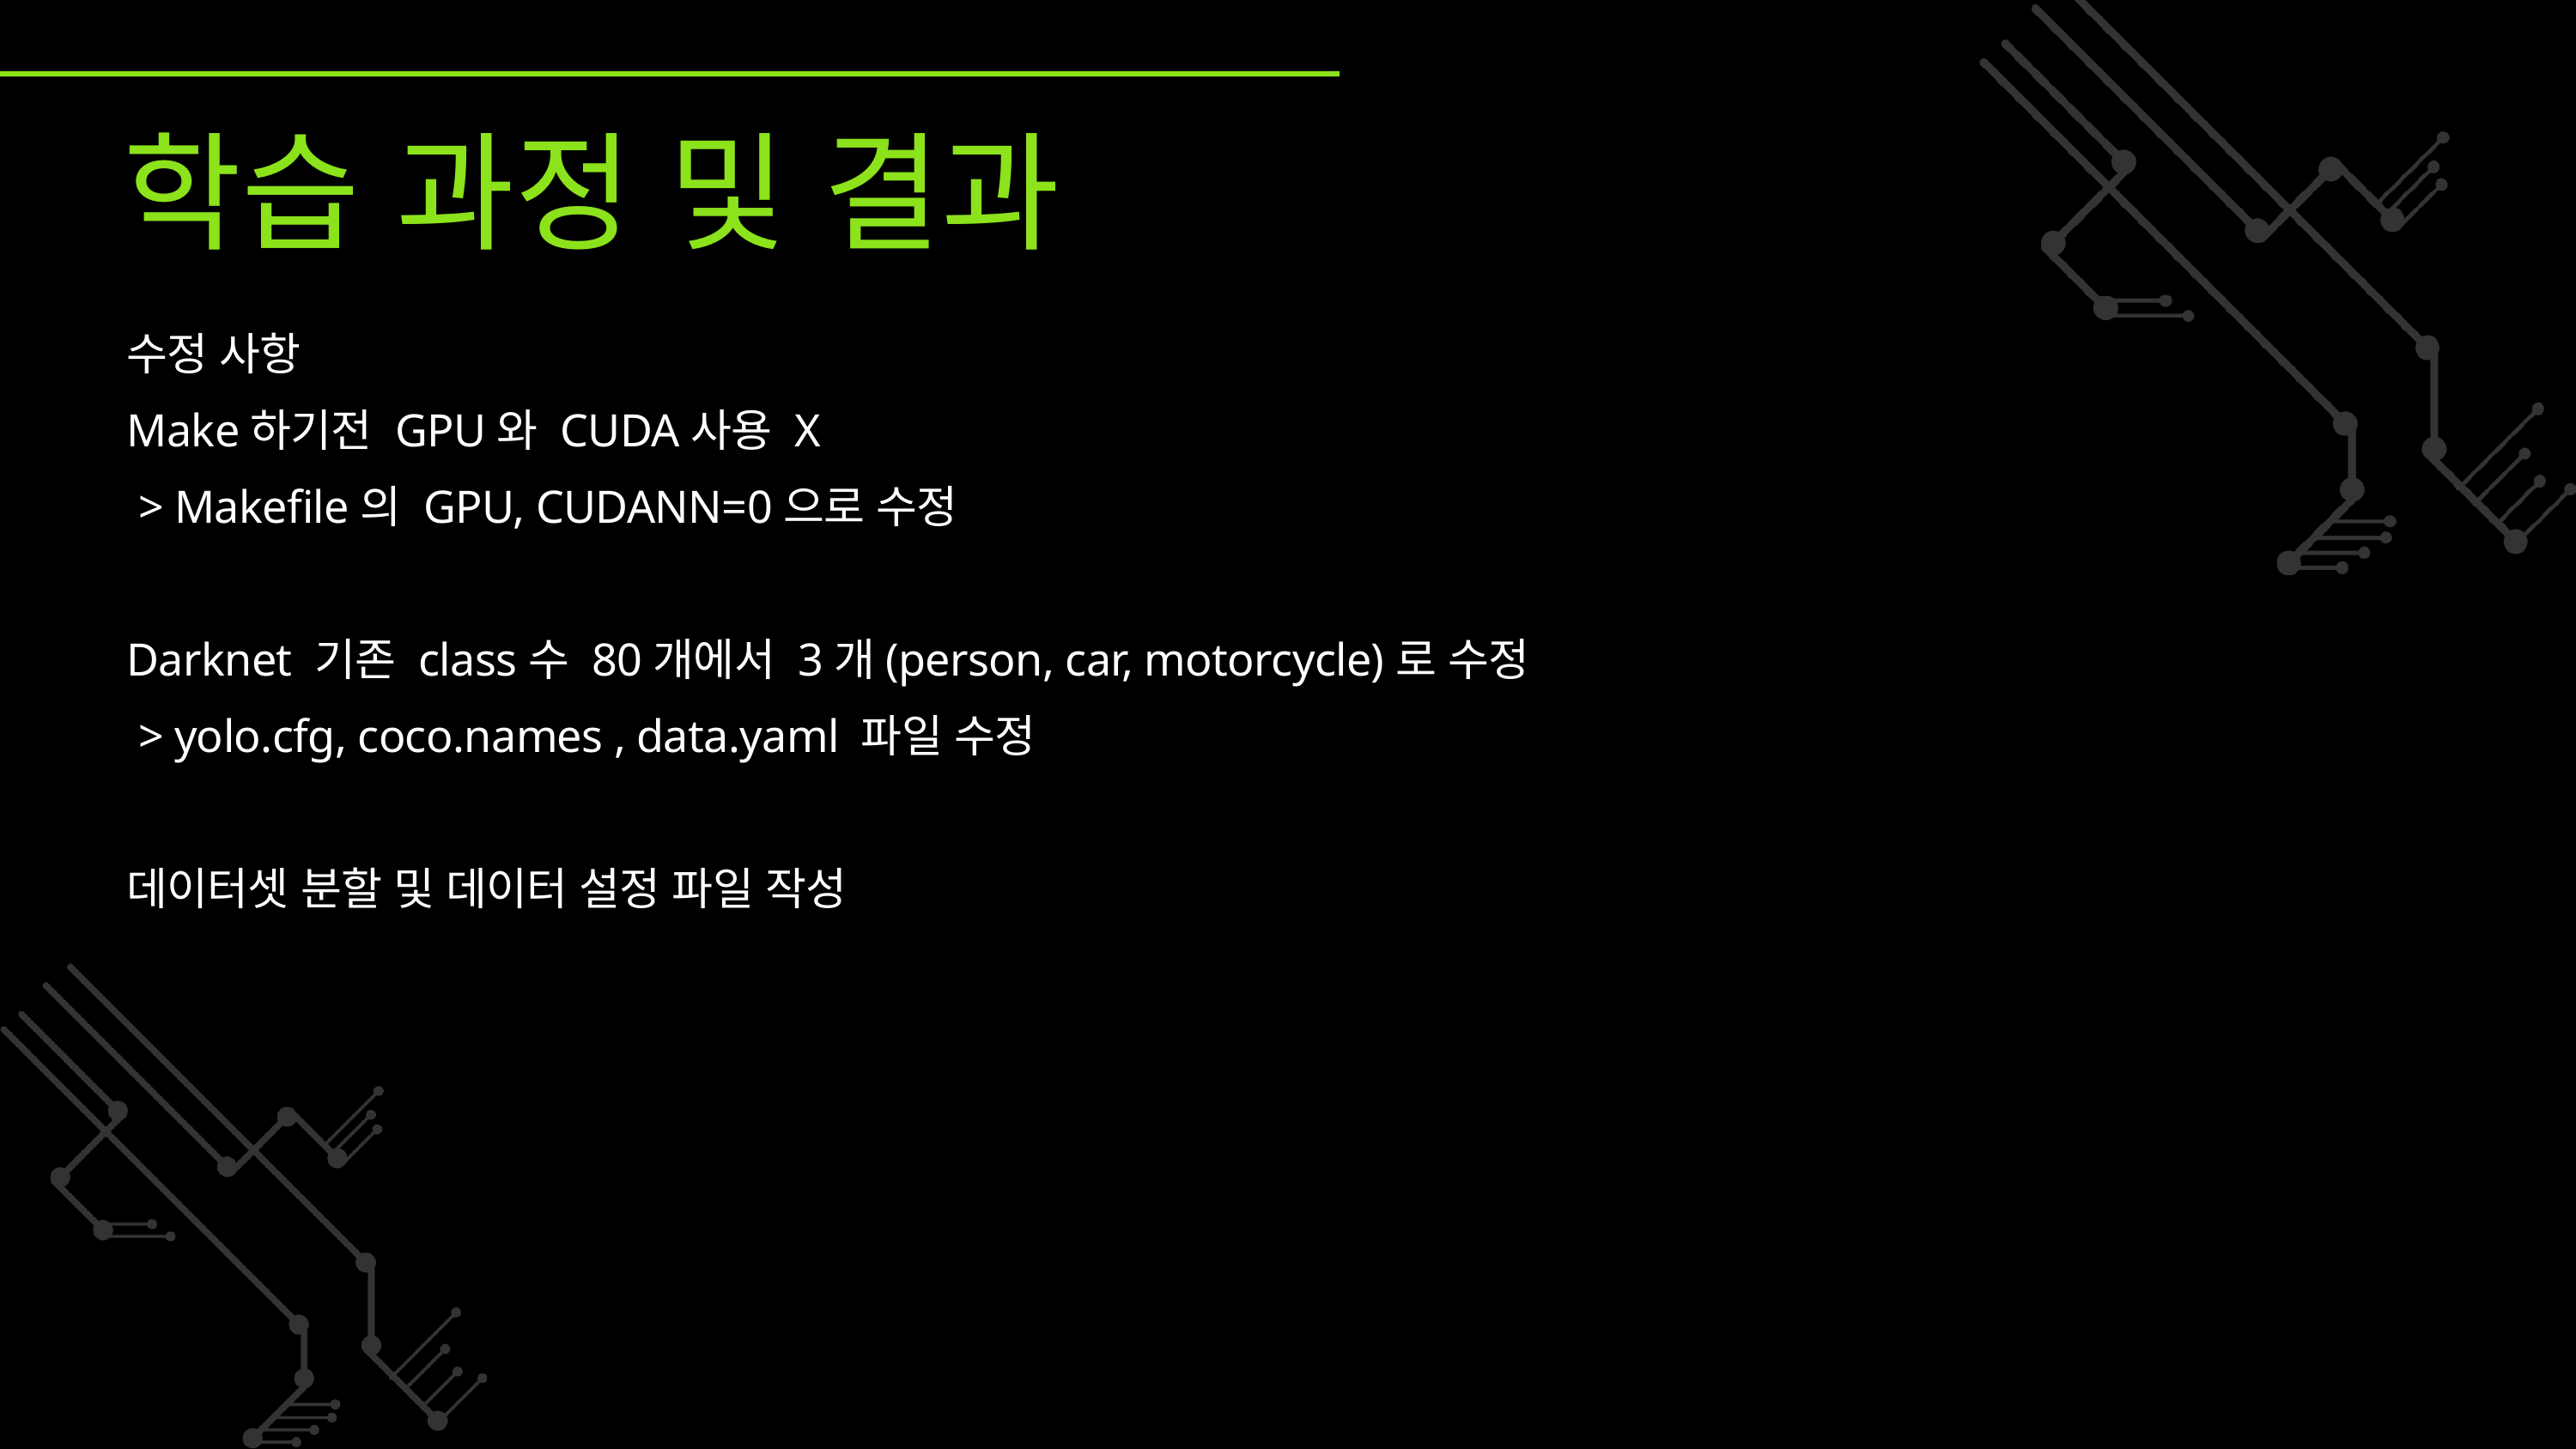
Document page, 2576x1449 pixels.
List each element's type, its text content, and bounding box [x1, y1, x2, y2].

text_box 수정 사항 Make하기전 GPU와 CUDA사용 X > Makefile의 GPU, CUDANN=0으로 수정 Darknet 기존 class수 80개에서 3개(person, car, motorcycle)로 수정 > yolo.cfg, coco.names , data.yaml 파일 수정 데이터셋 분할 및 데이터 설정 파일 작성 [126, 302, 2480, 1221]
text_box [0, 963, 488, 1449]
text_box 학습 과정 및 결과 [123, 111, 1459, 266]
text_box [1979, 0, 2576, 576]
